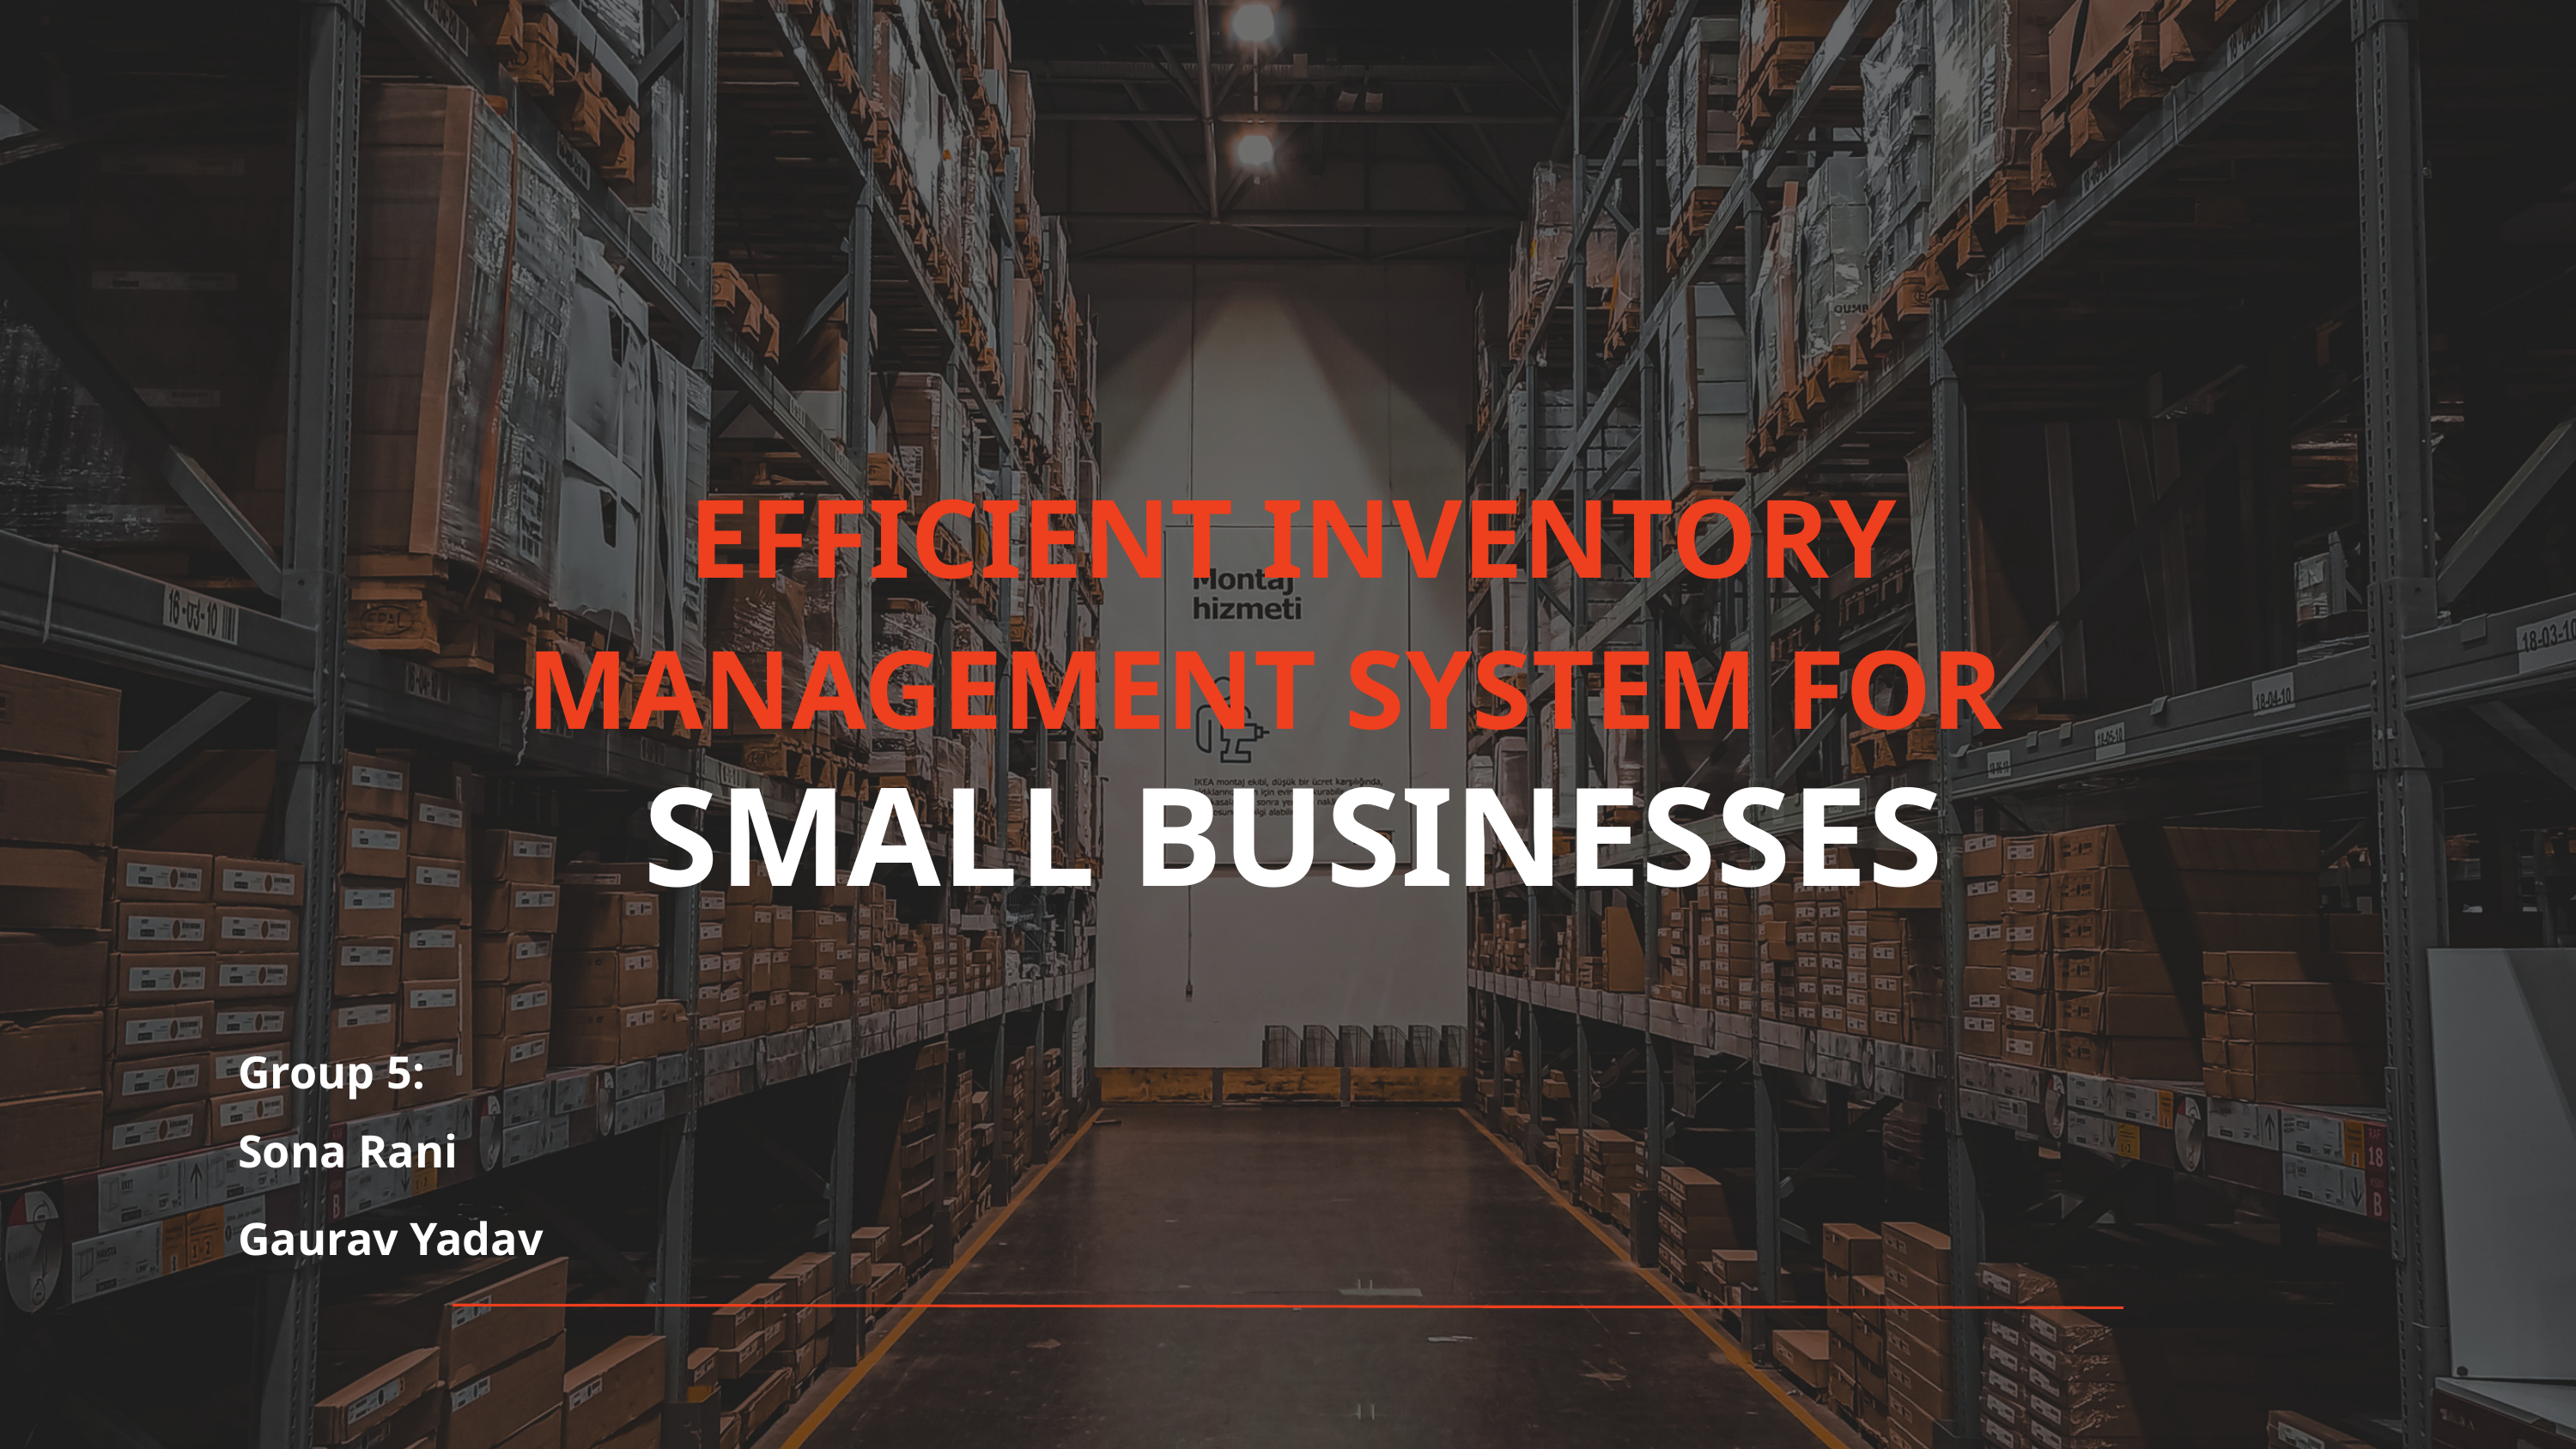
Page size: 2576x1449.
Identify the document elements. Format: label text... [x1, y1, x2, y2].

text_box Sona Rani [238, 1114, 840, 1177]
text_box Group 5: [238, 1034, 840, 1098]
text_box SMALL BUSINESSES [600, 752, 1986, 914]
text_box Gaurav Yadav [238, 1201, 840, 1264]
text_box [0, 0, 2576, 1449]
text_box EFFICIENT INVENTORY MANAGEMENT SYSTEM FOR [294, 447, 2293, 752]
